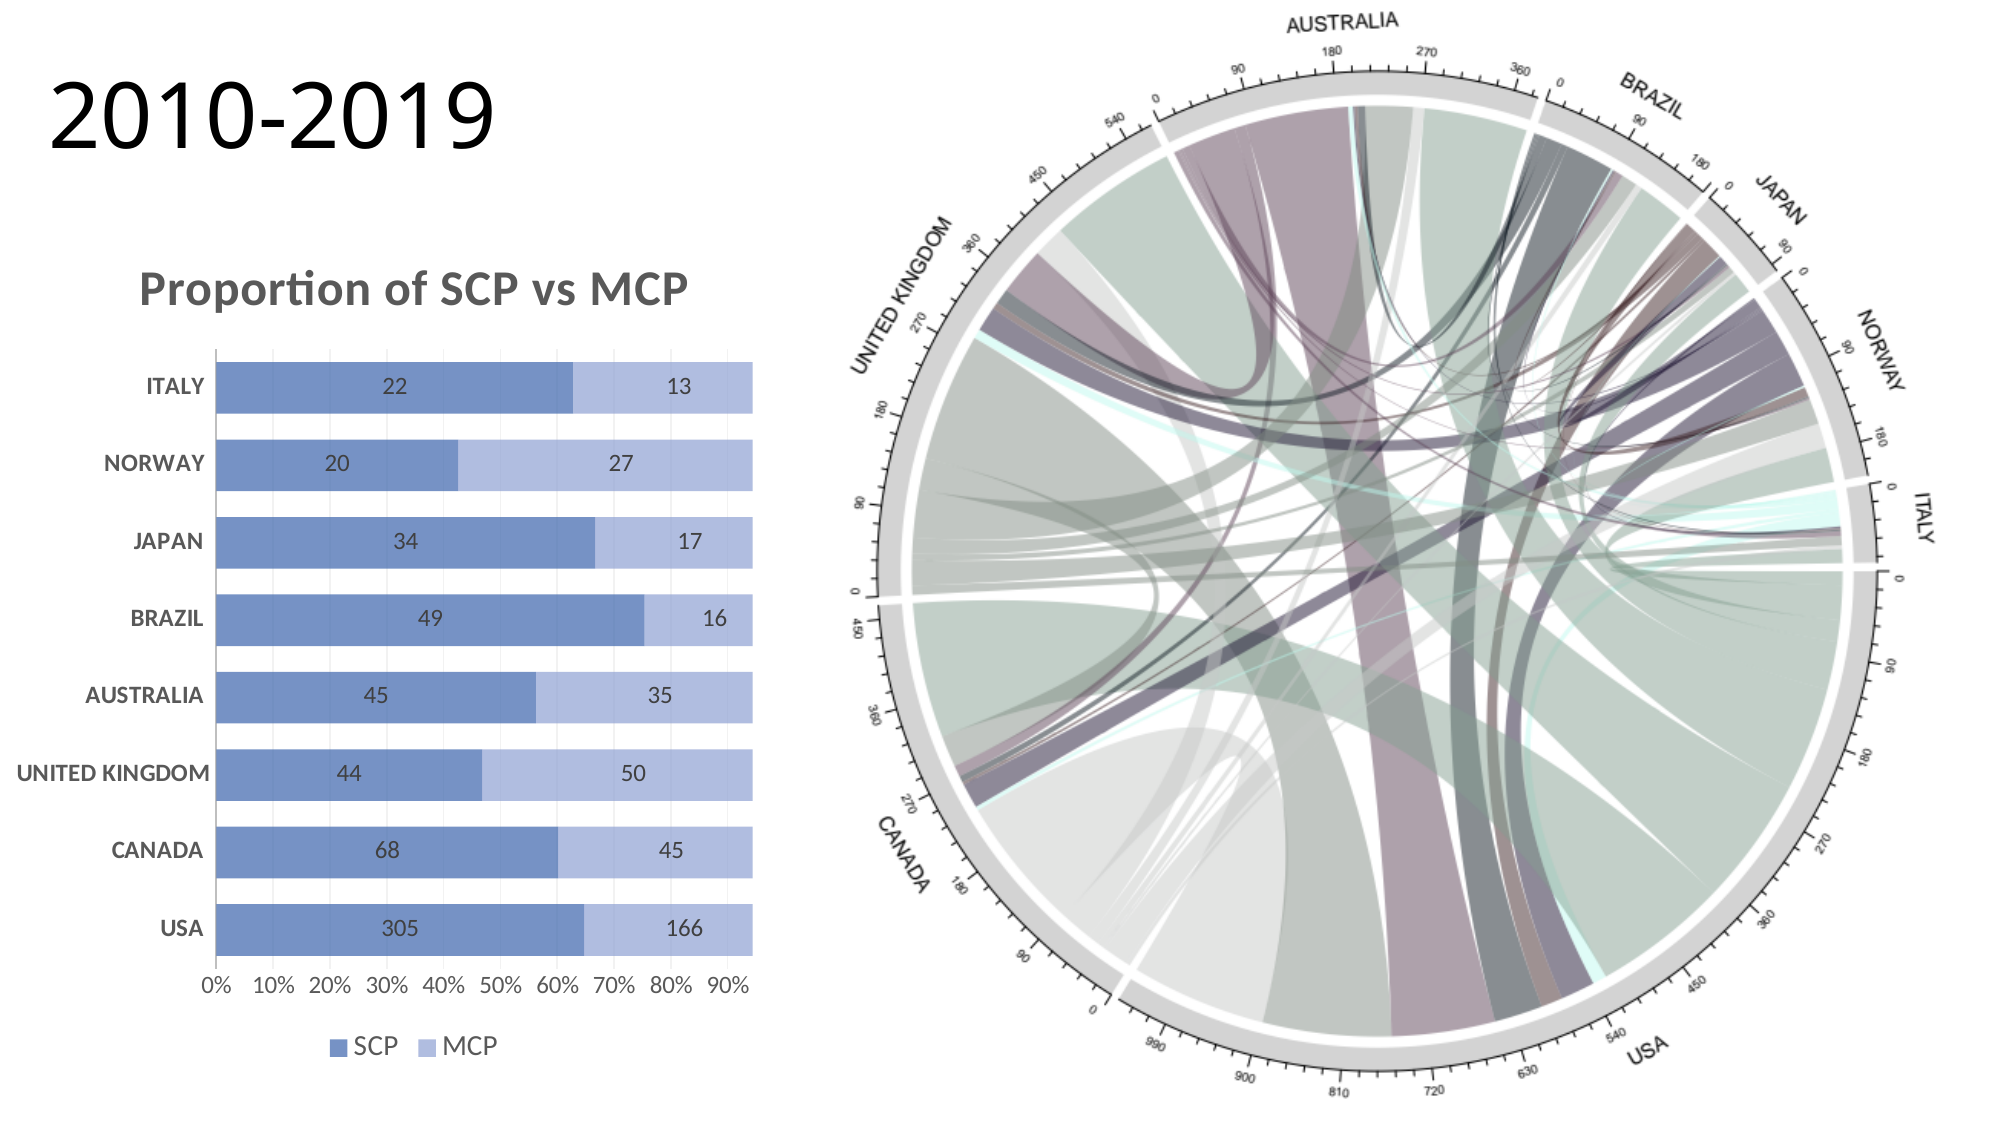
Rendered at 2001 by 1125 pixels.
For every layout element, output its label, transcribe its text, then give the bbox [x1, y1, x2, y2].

picture [752, 10, 2000, 1125]
title 2010-2019 [33, 10, 752, 227]
chart [0, 227, 752, 1070]
